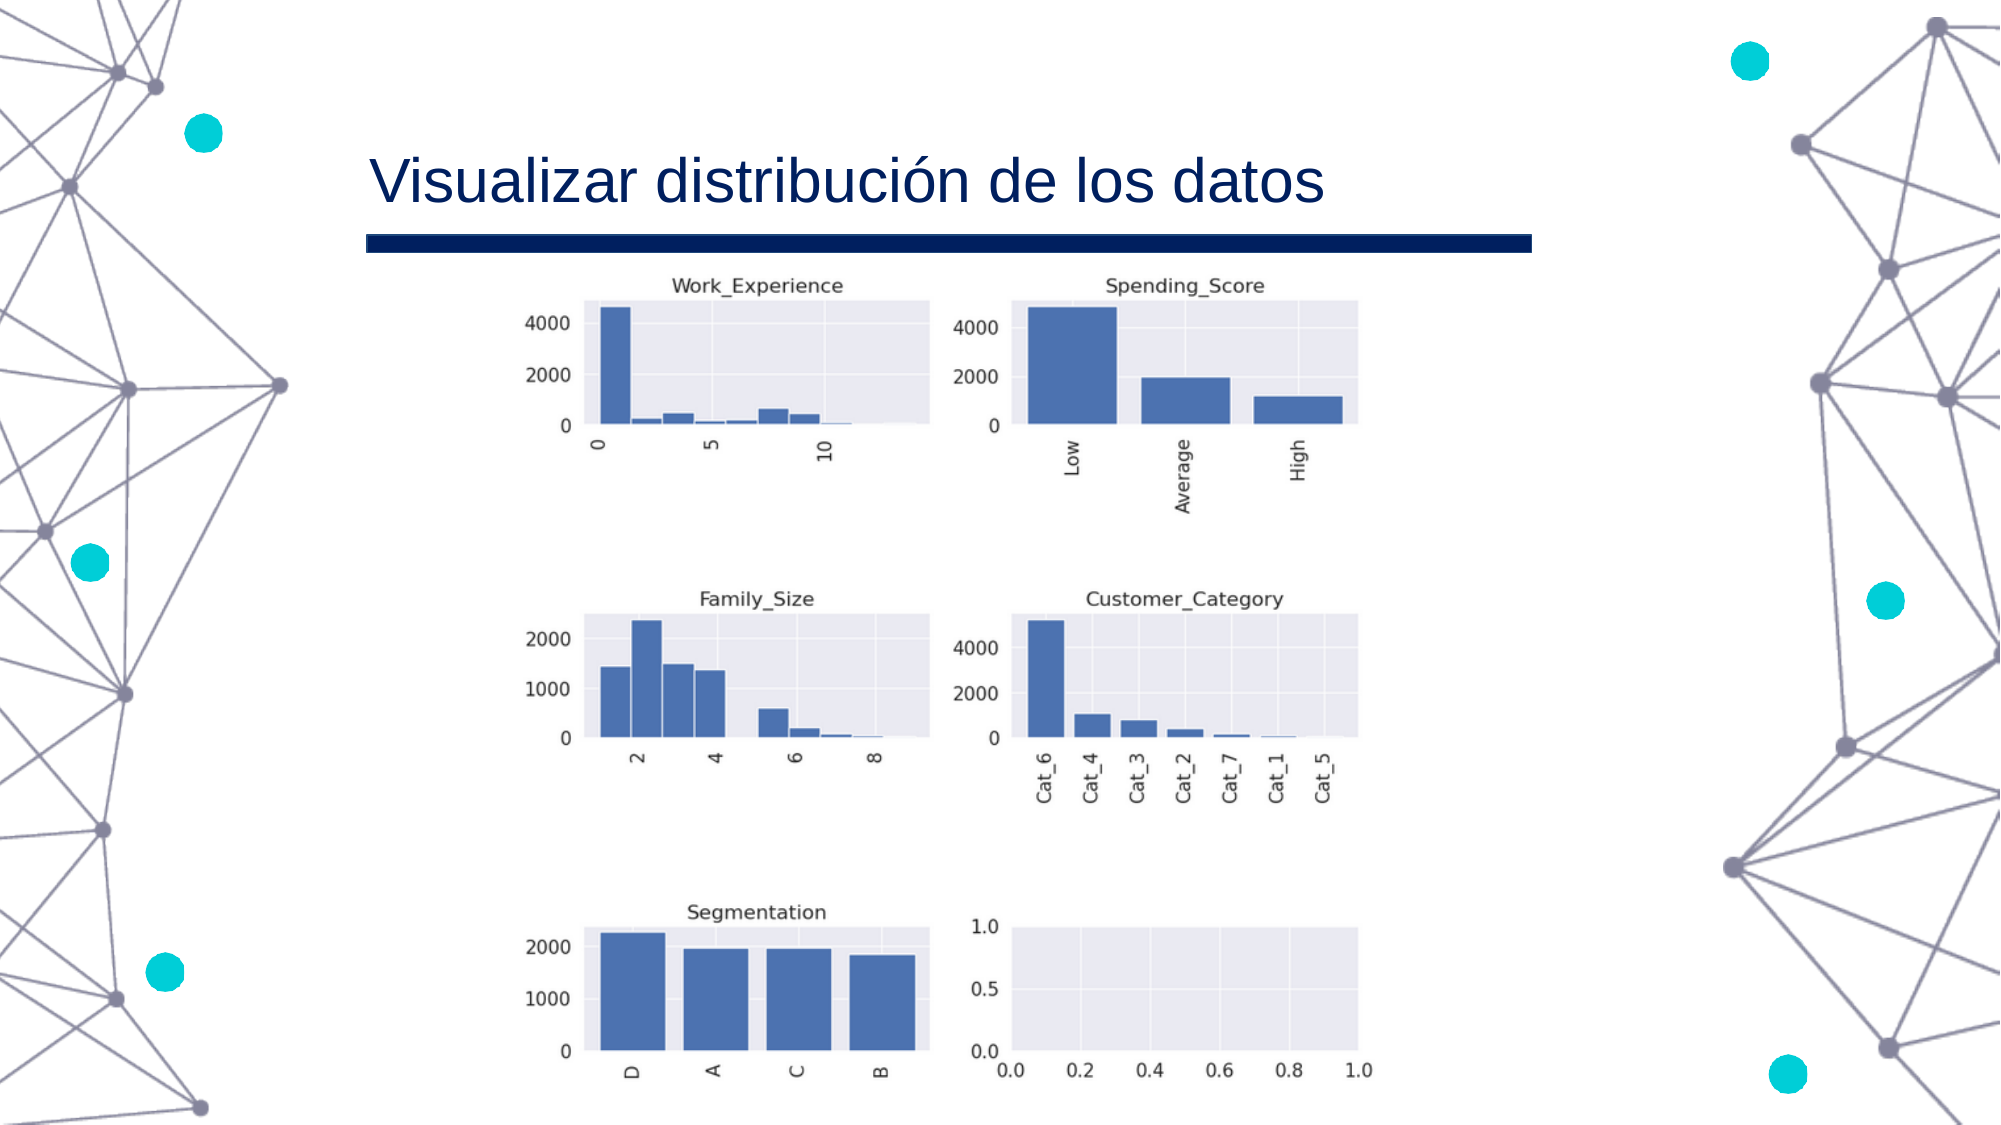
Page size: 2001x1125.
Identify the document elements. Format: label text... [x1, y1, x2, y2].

picture [0, 0, 290, 1125]
title Visualizar distribución de los datos [367, 137, 1350, 328]
picture [521, 271, 1378, 1095]
picture [1723, 17, 2000, 1125]
text_box [1350, 235, 1532, 253]
